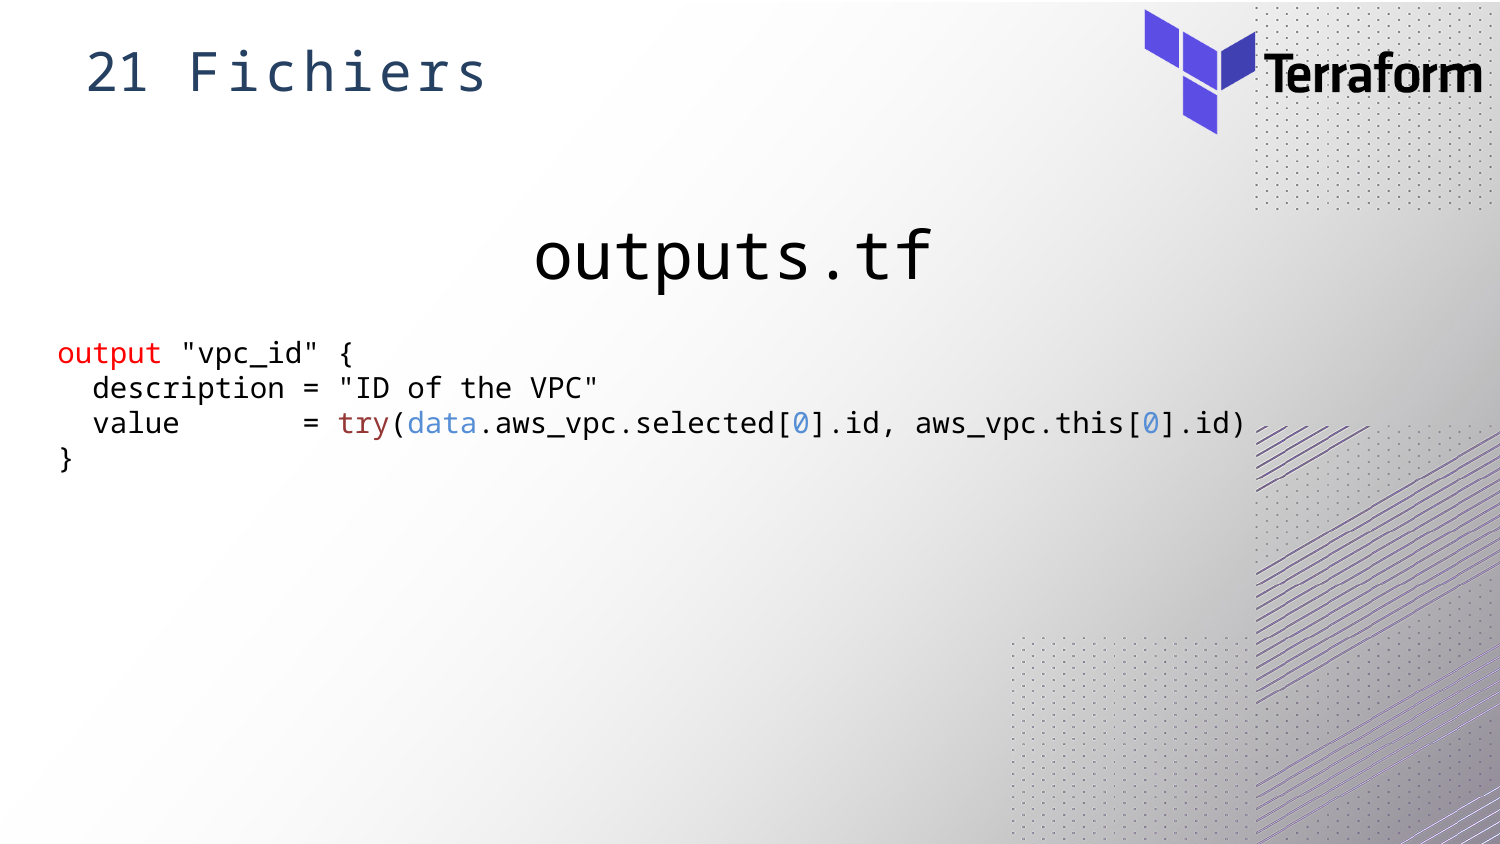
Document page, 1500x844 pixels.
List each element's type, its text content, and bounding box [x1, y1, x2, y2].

picture [1138, 2, 1488, 143]
text_box [0, 2, 1500, 844]
text_box 21 Fichiers [4, 37, 925, 112]
text_box outputs.tf [518, 205, 982, 301]
text_box output "vpc_id" { description = "ID of the VPC" value = try(data.aws_vpc.selected[0].id, aws_vpc.this[0].id) } [42, 326, 1500, 482]
